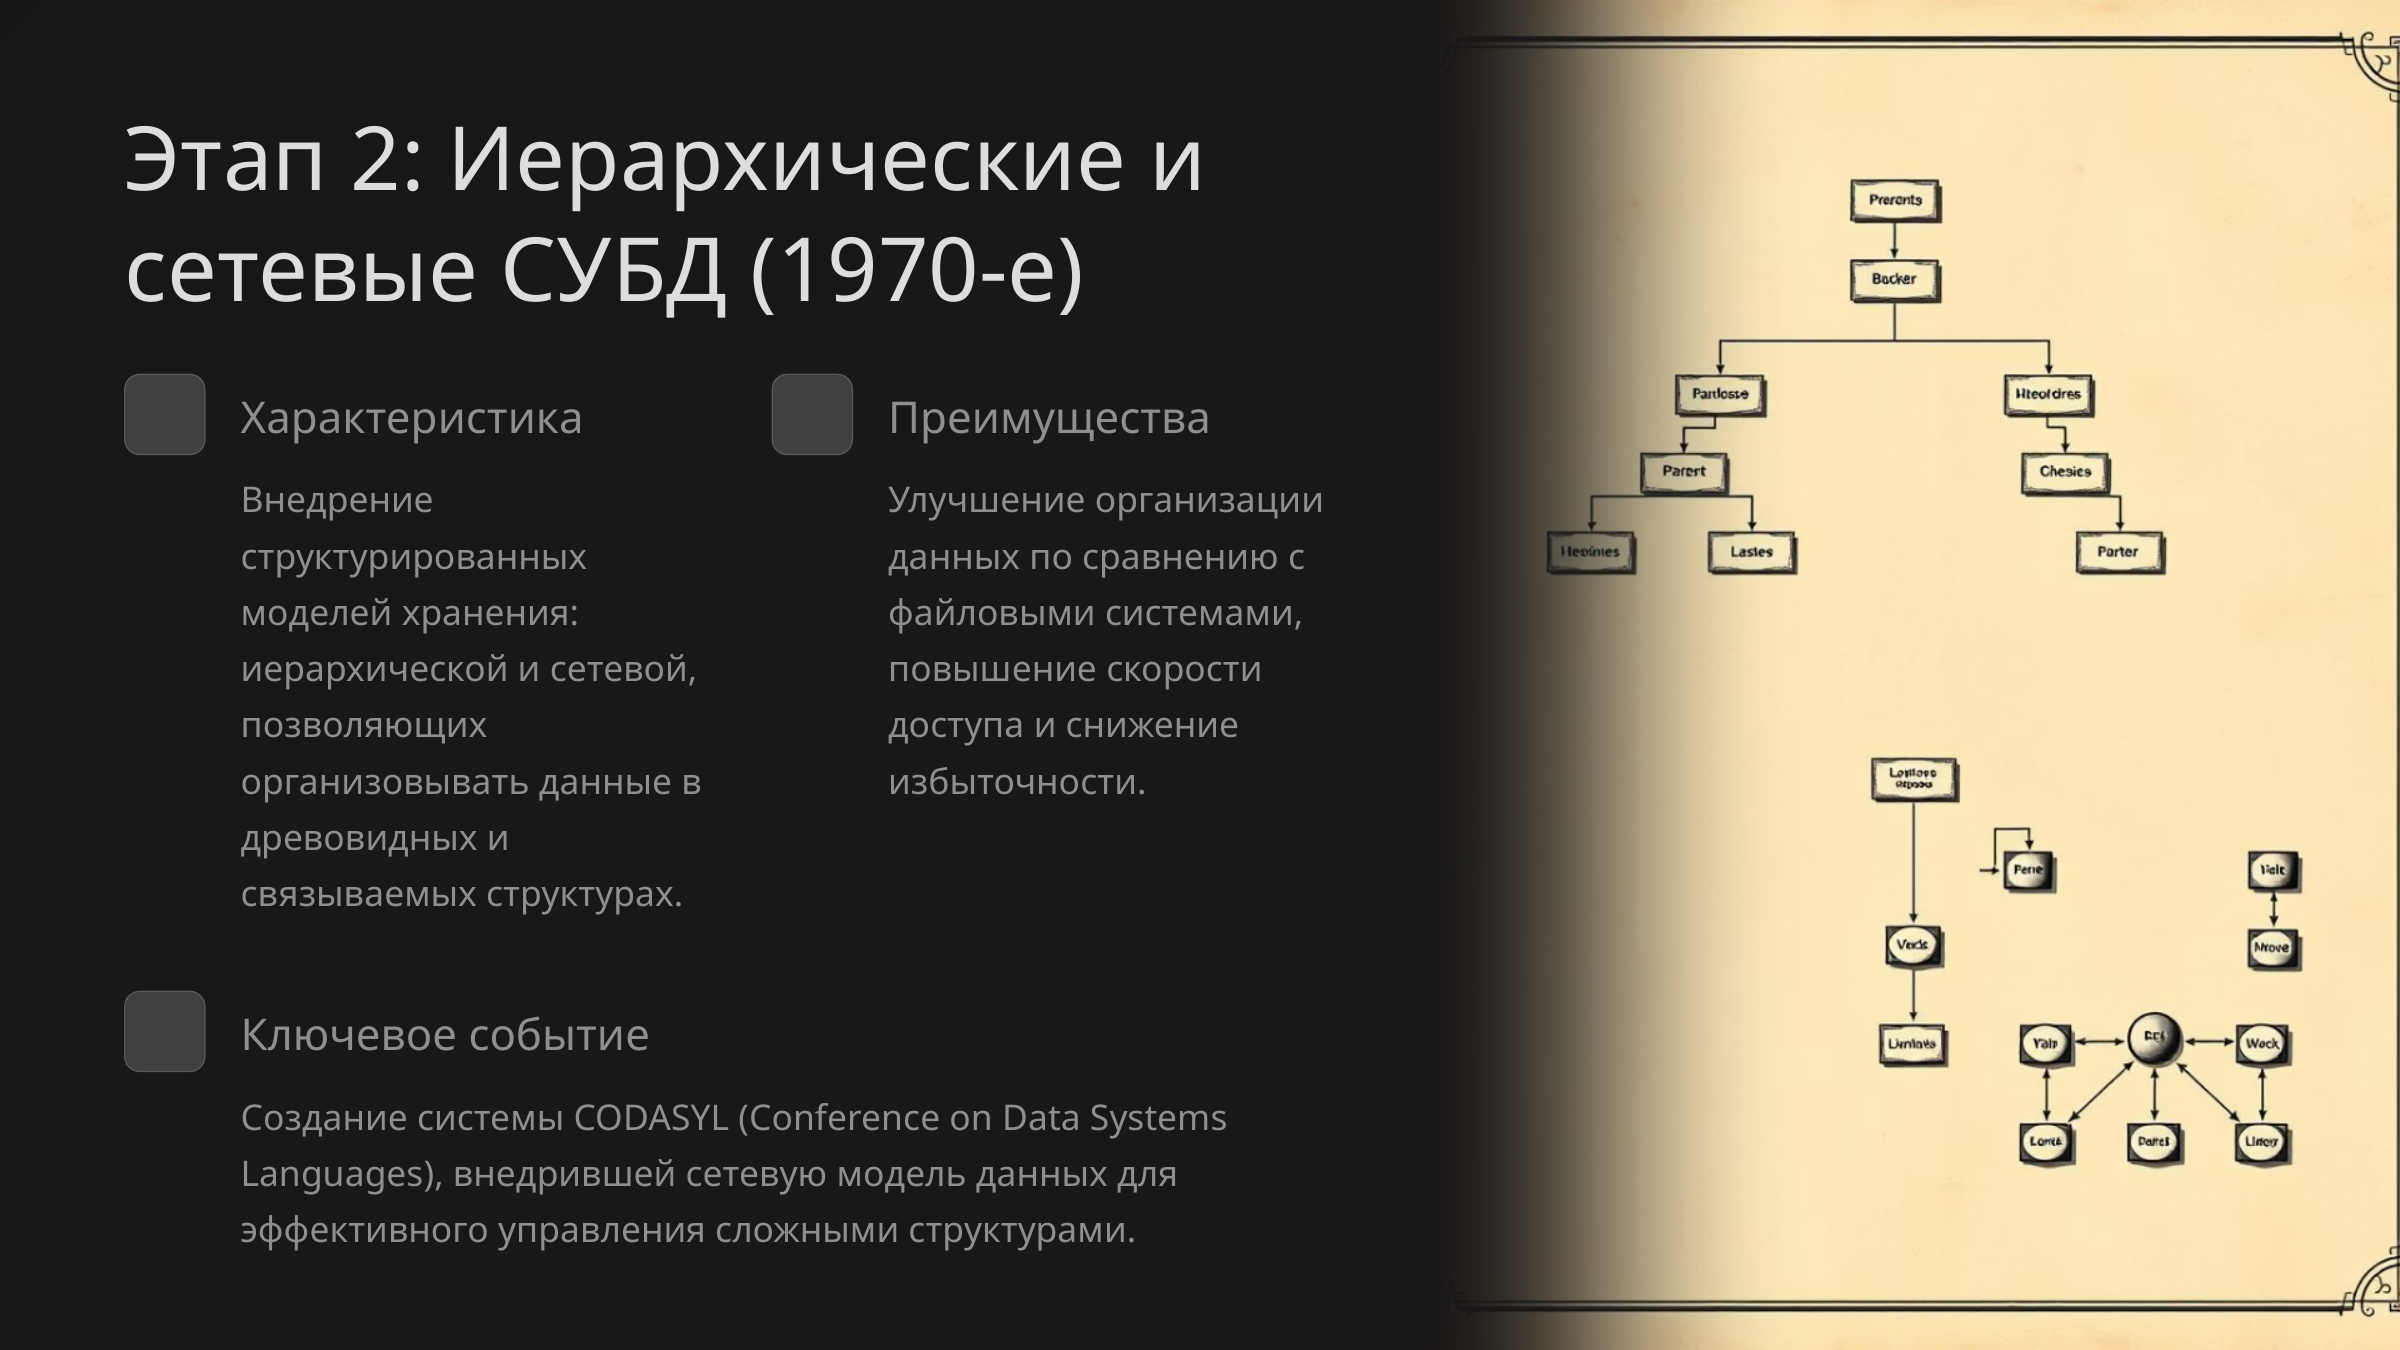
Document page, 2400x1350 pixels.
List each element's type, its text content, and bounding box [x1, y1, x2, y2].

text_box [124, 374, 205, 455]
text_box Внедрение структурированных моделей хранения: иерархической и сетевой, позволяющих организовывать данные в древовидных и связываемых структурах. [240, 463, 728, 921]
text_box [772, 374, 853, 455]
text_box Улучшение организации данных по сравнению с файловыми системами, повышение скорости доступа и снижение избыточности. [888, 463, 1376, 806]
text_box [124, 991, 205, 1072]
picture [1409, 0, 2400, 1350]
text_box Этап 2: Иерархические и сетевые СУБД (1970-е) [124, 98, 1376, 321]
text_box Ключевое событие [240, 1003, 687, 1060]
text_box Создание системы CODASYL (Conference on Data Systems Languages), внедрившей сетевую модель данных для эффективного управления сложными структурами. [240, 1080, 1376, 1252]
text_box Преимущества [888, 386, 1334, 443]
text_box Характеристика [240, 386, 687, 443]
